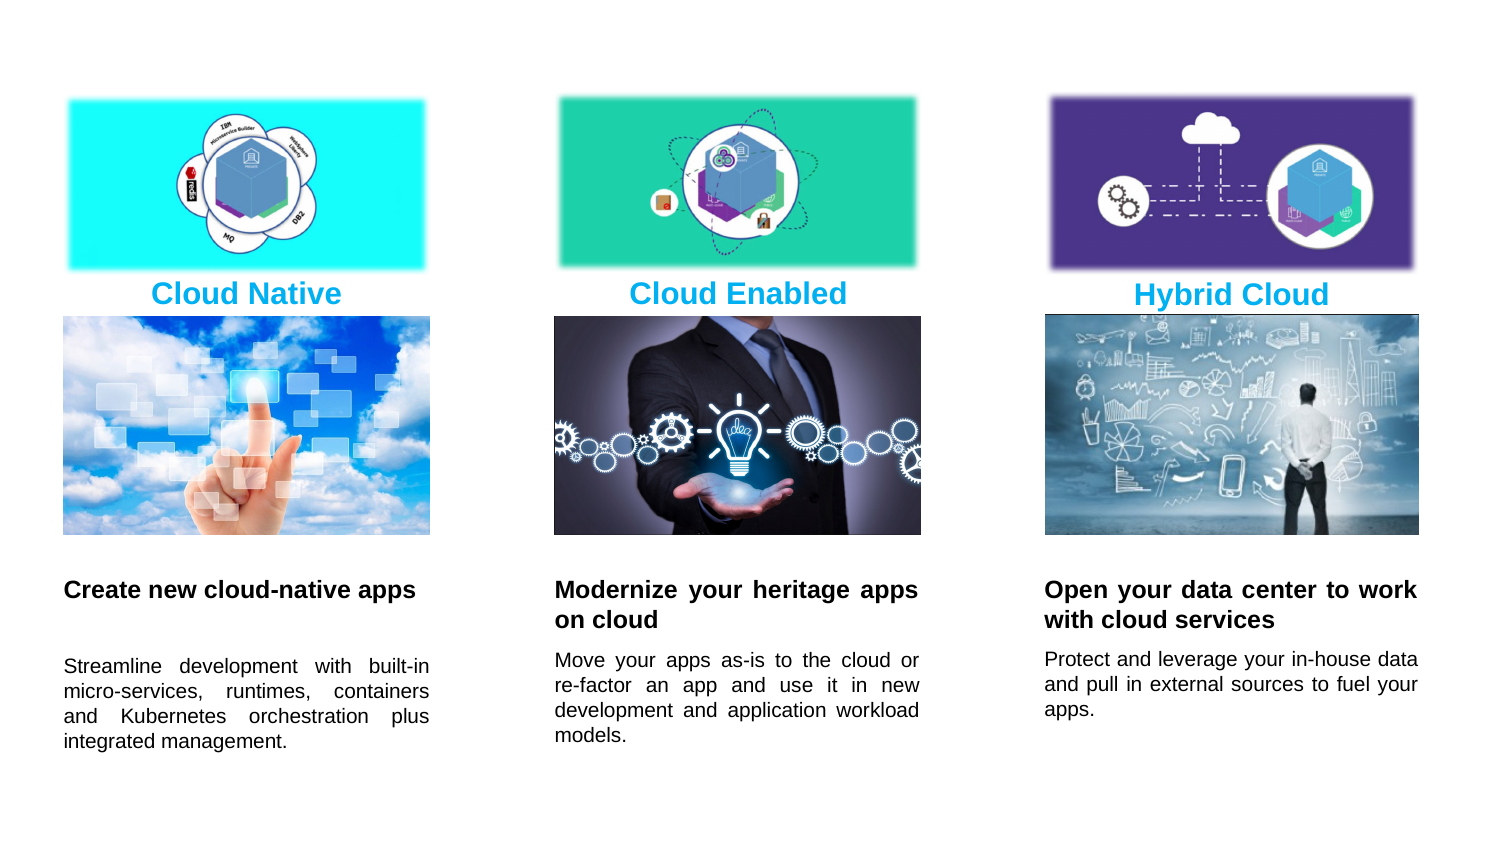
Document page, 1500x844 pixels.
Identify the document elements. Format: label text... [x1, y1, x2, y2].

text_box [63, 91, 1419, 275]
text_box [63, 281, 430, 535]
text_box Modernize your heritage apps on cloud Move your apps as-is to the cloud or re-factor an app and use it in new development and application workload models. [554, 566, 920, 754]
text_box Open your data center to work with cloud services Protect and leverage your in-house data and pull in external sources to fuel your apps. [1044, 565, 1419, 728]
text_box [554, 282, 921, 535]
text_box Create new cloud-native apps Streamline development with built-in micro-services, runtimes, containers and Kubernetes orchestration plus integrated management. [63, 565, 430, 761]
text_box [1045, 281, 1419, 535]
